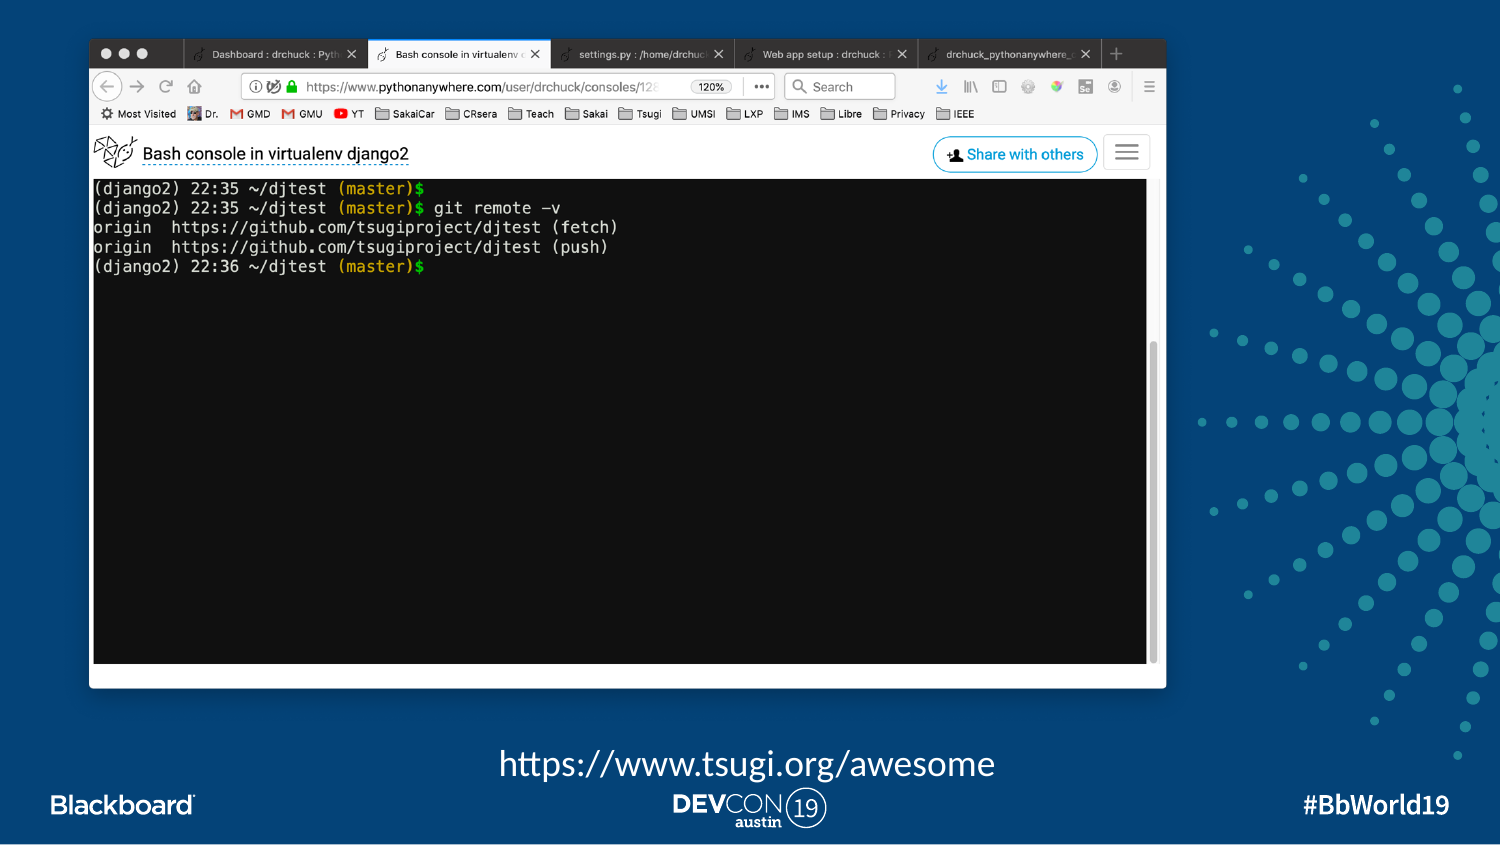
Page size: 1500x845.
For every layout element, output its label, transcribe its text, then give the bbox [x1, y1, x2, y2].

picture [58, 15, 1197, 726]
text_box https://www.tsugi.org/awesome [483, 731, 1088, 792]
